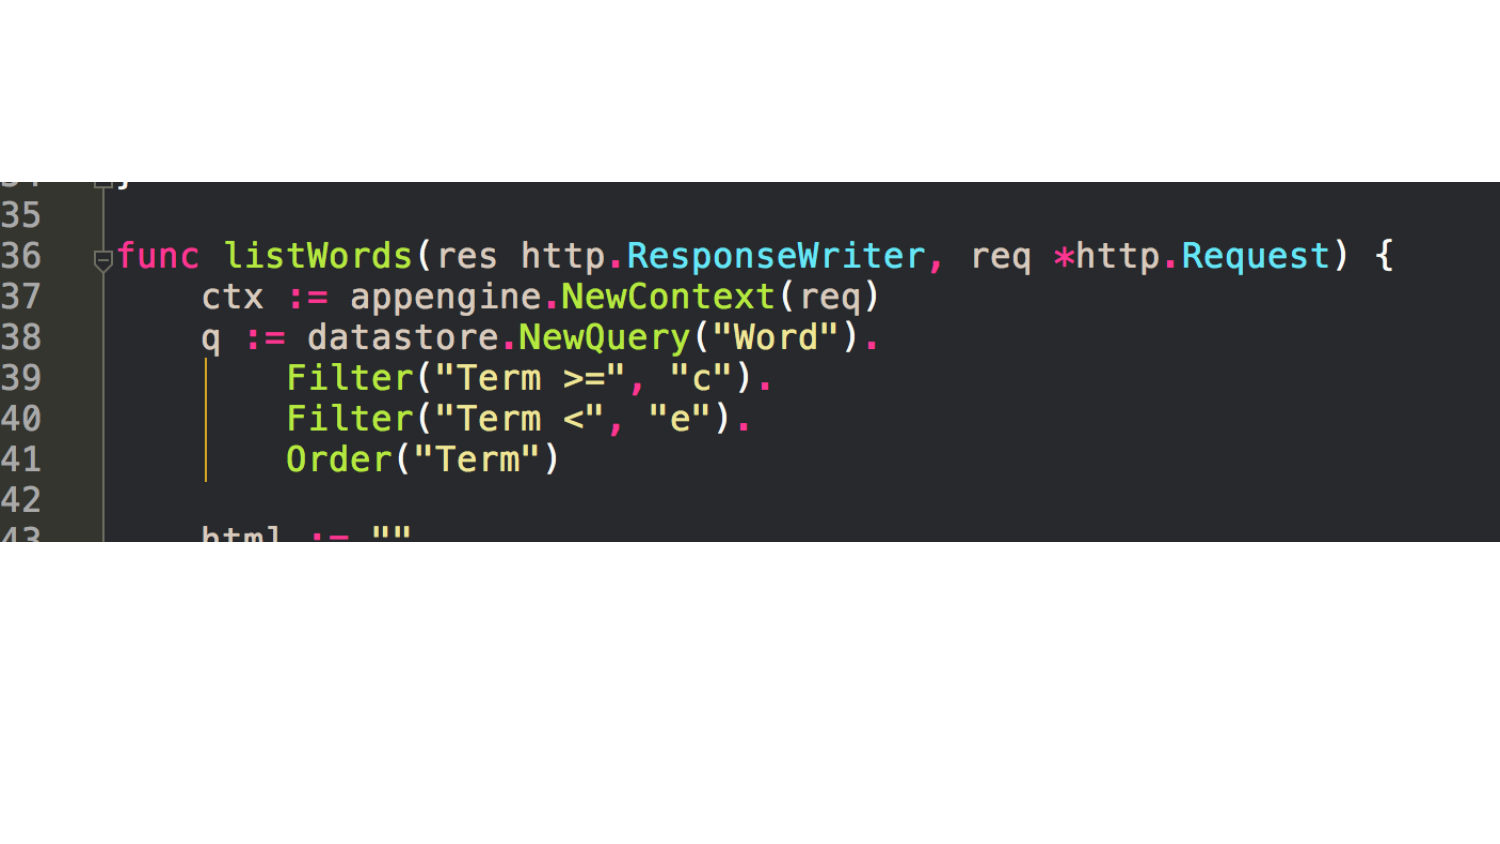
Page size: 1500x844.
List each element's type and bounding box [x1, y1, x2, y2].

picture [0, 182, 1500, 542]
